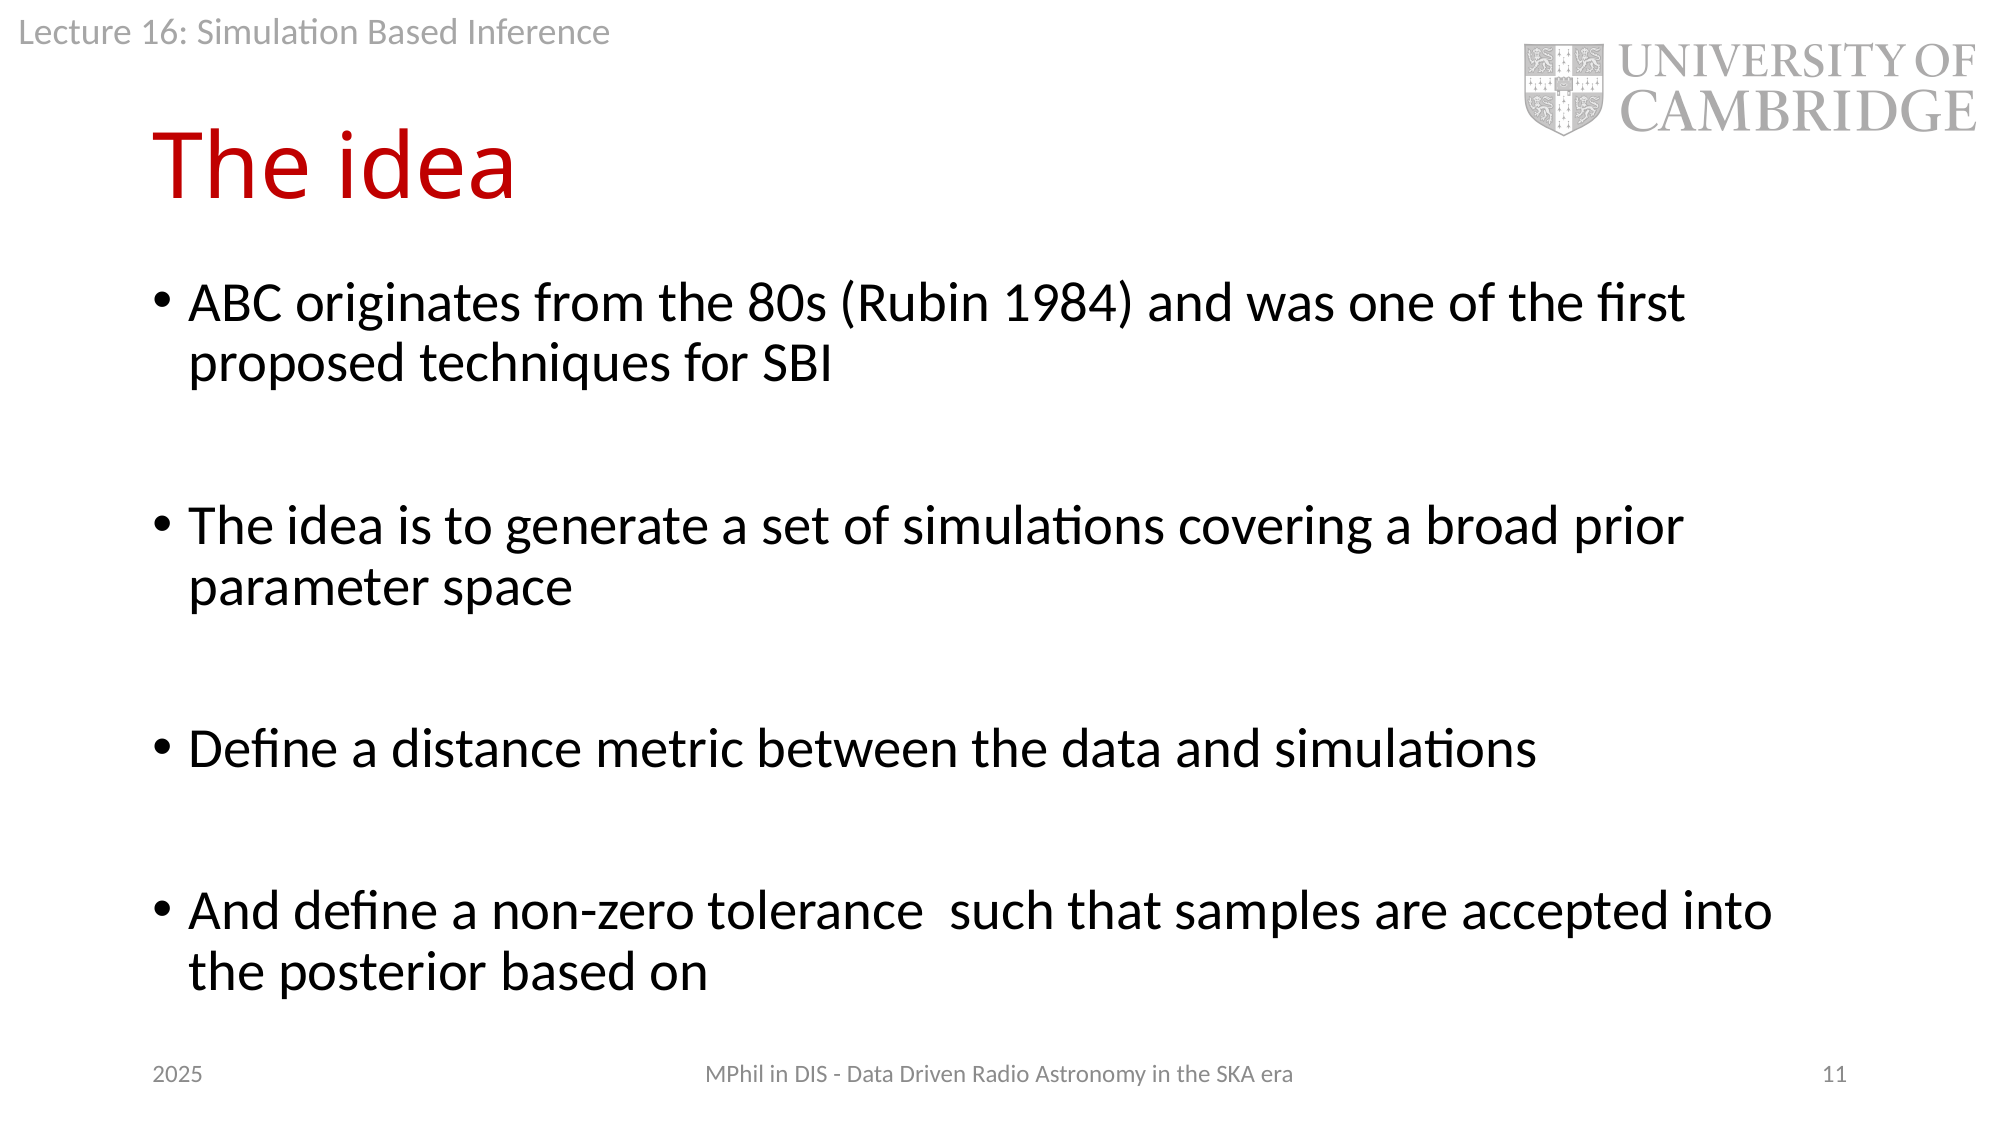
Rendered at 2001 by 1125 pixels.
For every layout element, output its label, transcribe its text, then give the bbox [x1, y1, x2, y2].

slide_number 2025 [137, 1042, 588, 1103]
title The idea [137, 59, 1863, 278]
footer MPhil in DIS - Data Driven Radio Astronomy in the SKA era [662, 1042, 1338, 1103]
slide_number 11 [1412, 1042, 1863, 1103]
